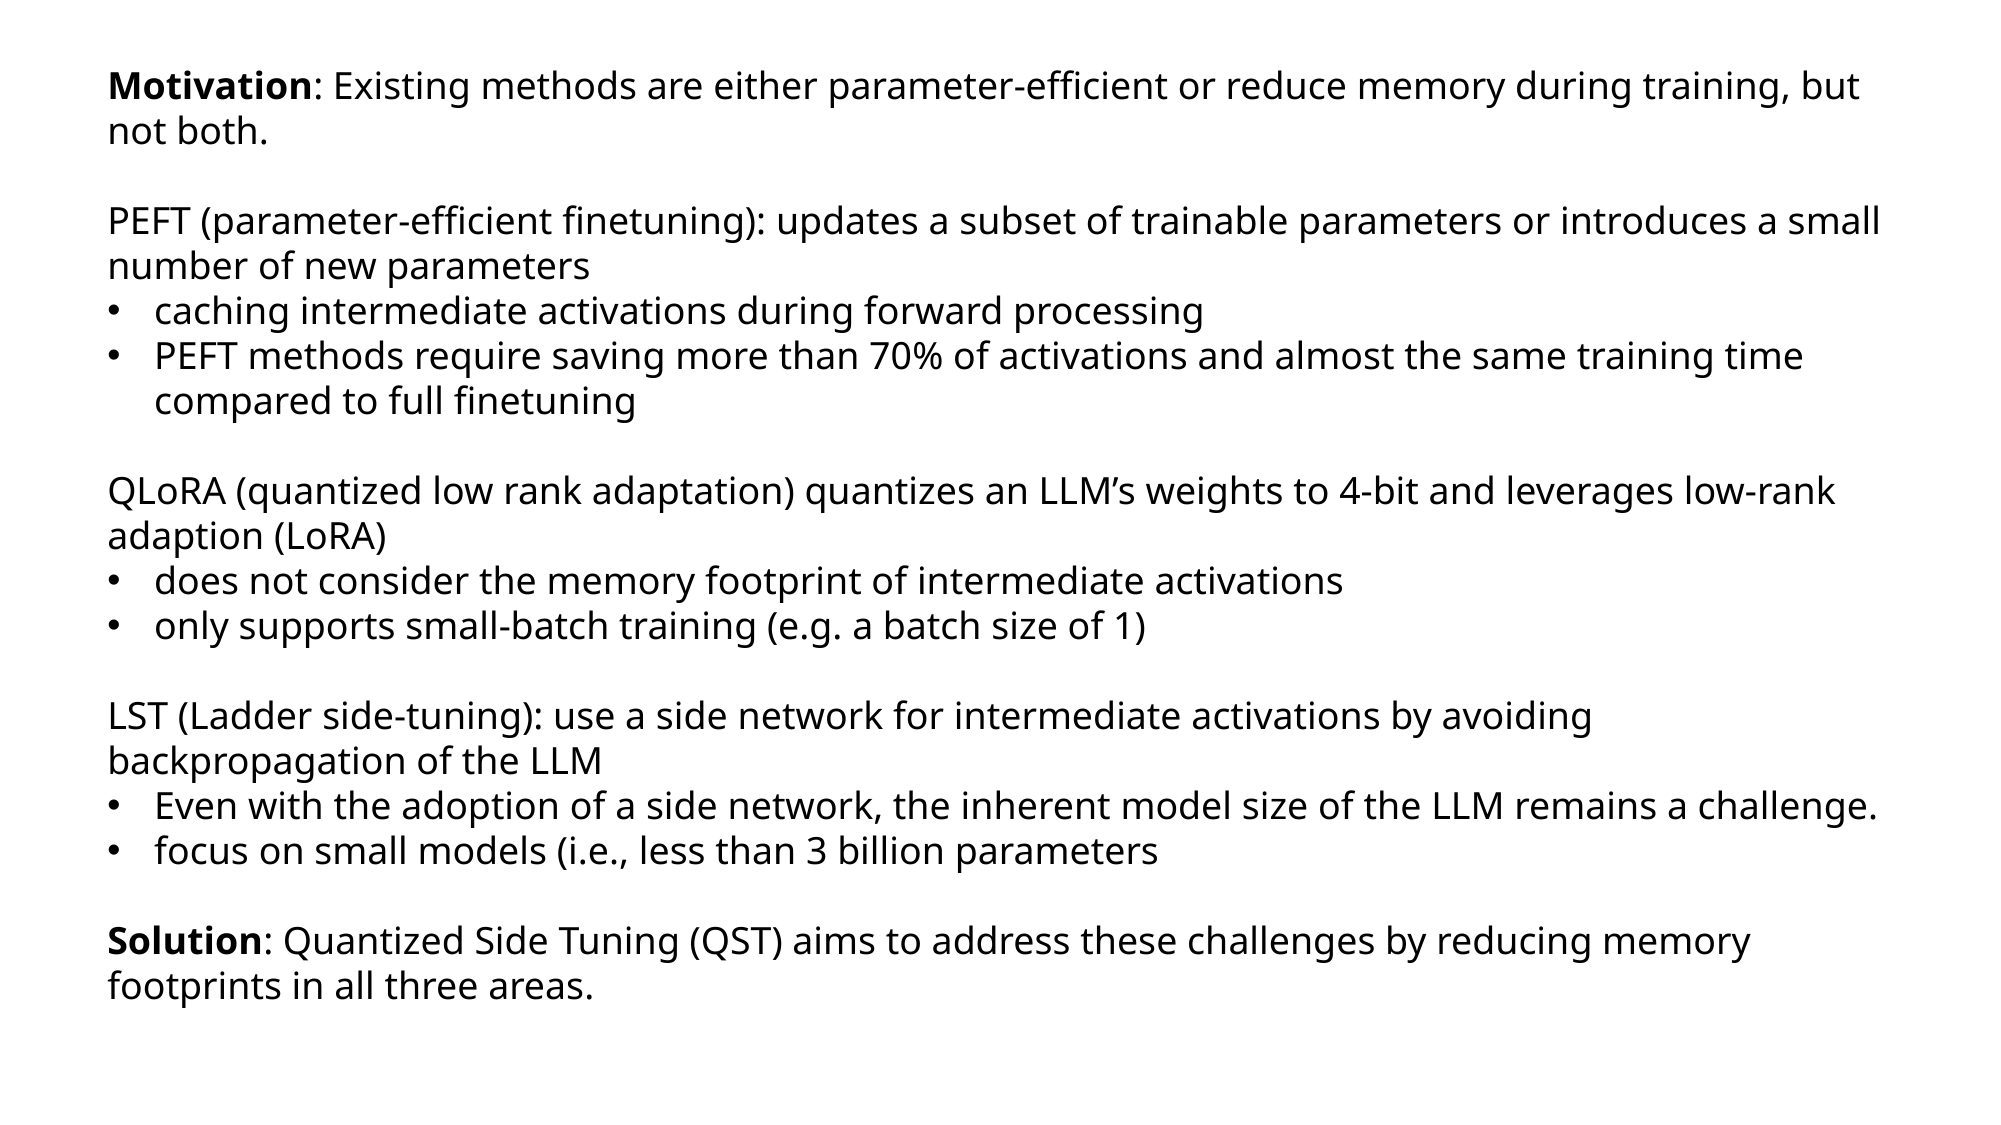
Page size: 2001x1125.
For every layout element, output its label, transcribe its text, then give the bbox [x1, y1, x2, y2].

text_box Motivation: Existing methods are either parameter-efficient or reduce memory during training, but not both. PEFT (parameter-efficient finetuning): updates a subset of trainable parameters or introduces a small number of new parameters caching intermediate activations during forward processing PEFT methods require saving more than 70% of activations and almost the same training time compared to full finetuning QLoRA (quantized low rank adaptation) quantizes an LLM’s weights to 4-bit and leverages low-rank adaption (LoRA) does not consider the memory footprint of intermediate activations only supports small-batch training (e.g. a batch size of 1) LST (Ladder side-tuning): use a side network for intermediate activations by avoiding backpropagation of the LLM Even with the adoption of a side network, the inherent model size of the LLM remains a challenge. focus on small models (i.e., less than 3 billion parameters Solution: Quantized Side Tuning (QST) aims to address these challenges by reducing memory footprints in all three areas. [92, 55, 1908, 1060]
